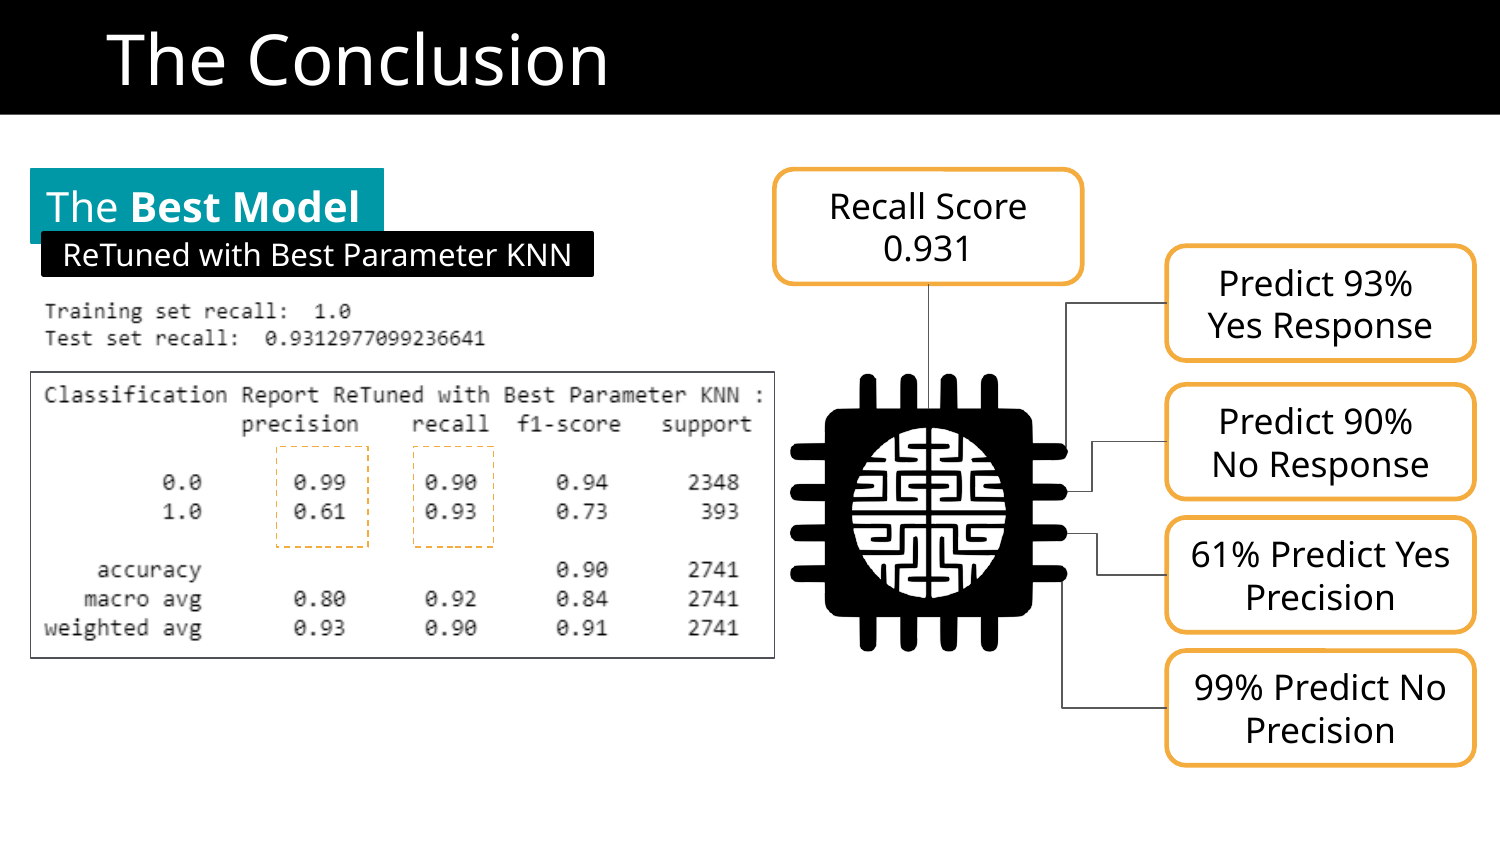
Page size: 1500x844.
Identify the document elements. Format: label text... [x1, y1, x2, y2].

picture [785, 359, 1071, 660]
text_box 99% Predict No Precision [1166, 650, 1475, 766]
text_box Recall Score 0.931 [774, 169, 1083, 284]
title The Conclusion [0, 0, 1500, 115]
text_box The Best Model [31, 169, 384, 244]
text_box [1047, 588, 1182, 694]
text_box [1074, 441, 1167, 492]
text_box ReTuned with Best Parameter KNN [43, 233, 592, 275]
text_box Predict 93% Yes Response [1166, 245, 1475, 361]
picture [30, 372, 774, 658]
text_box 61% Predict Yes Precision [1166, 517, 1475, 633]
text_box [1074, 533, 1167, 576]
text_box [1043, 324, 1189, 426]
picture [32, 290, 498, 363]
text_box Predict 90% No Response [1166, 384, 1475, 500]
